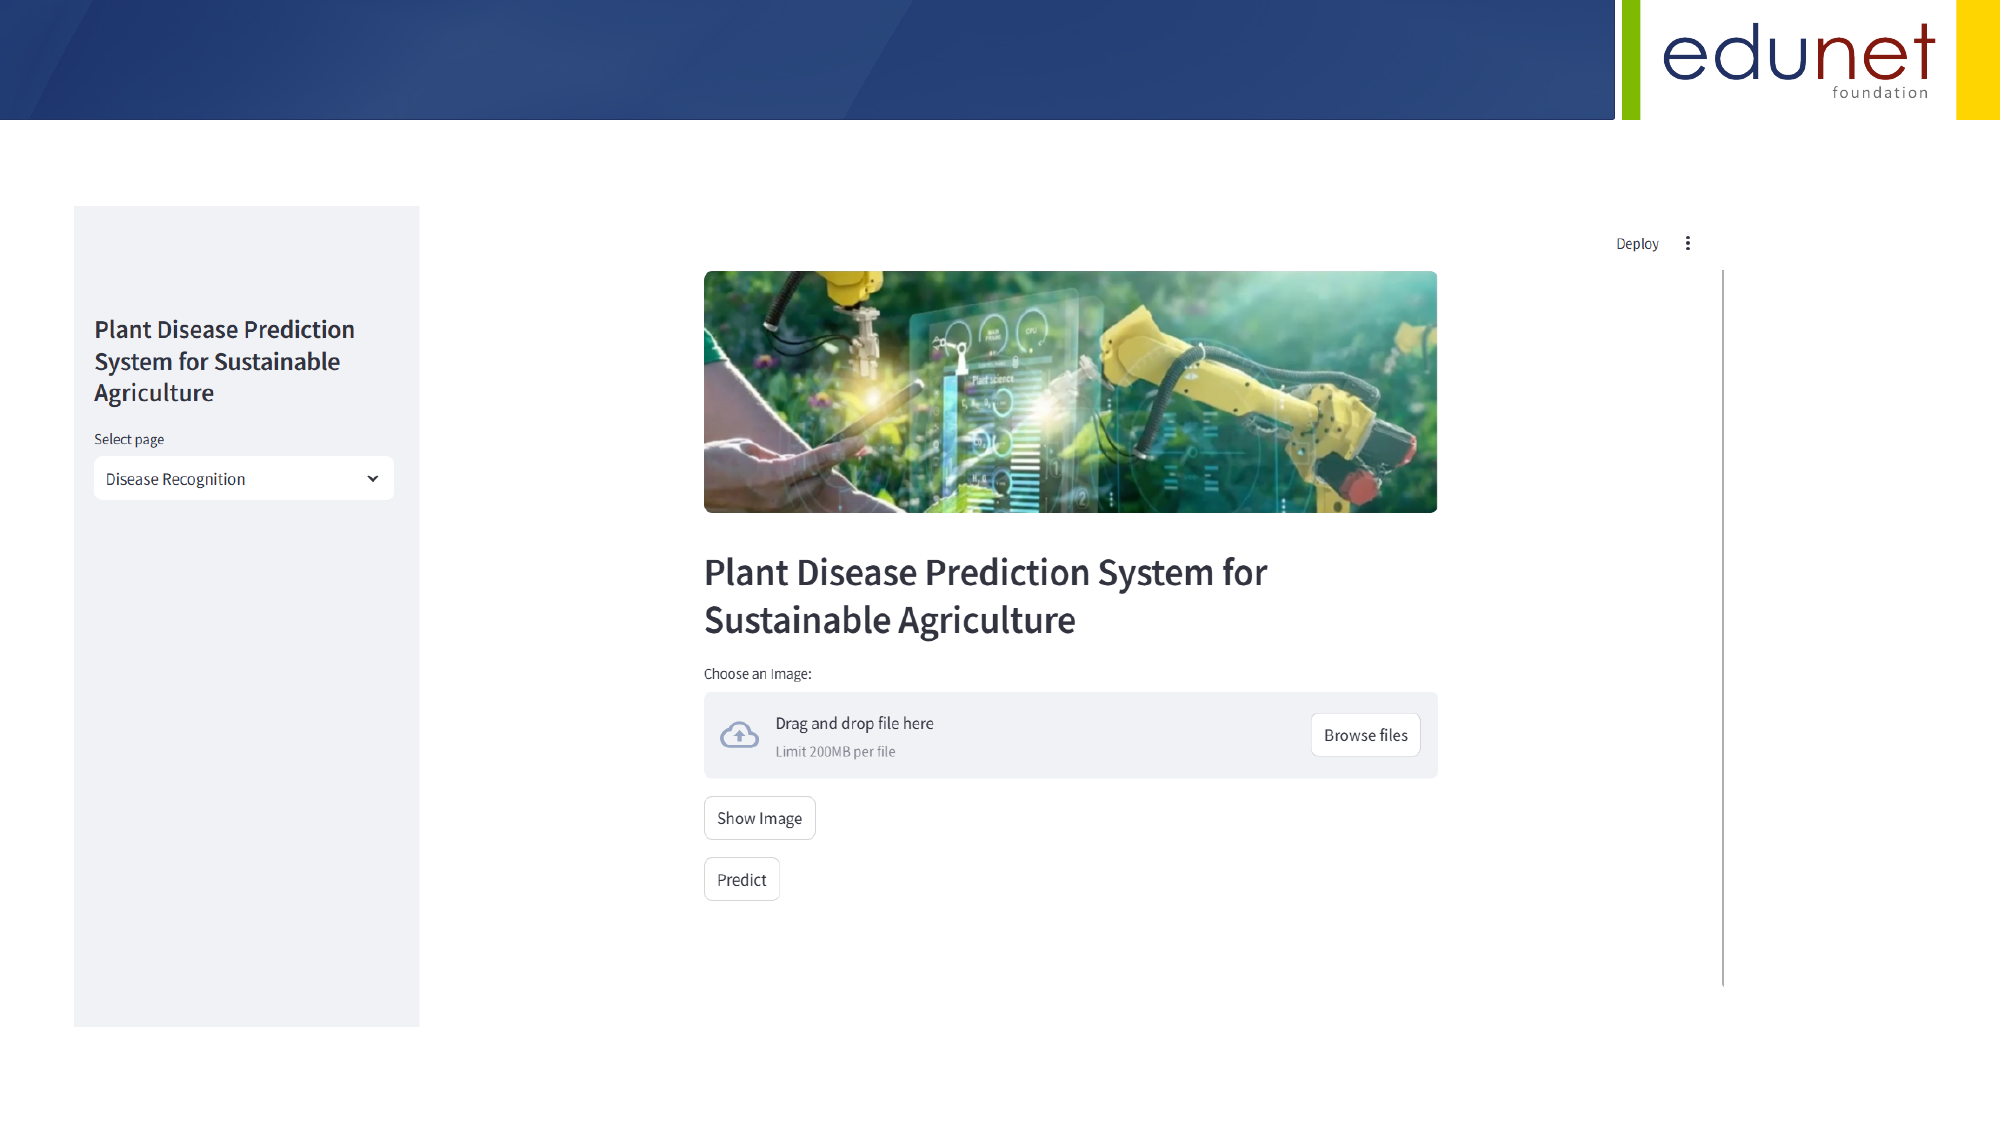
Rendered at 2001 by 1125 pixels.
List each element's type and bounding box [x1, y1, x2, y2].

picture [74, 206, 1724, 1028]
picture [1652, 12, 1948, 108]
